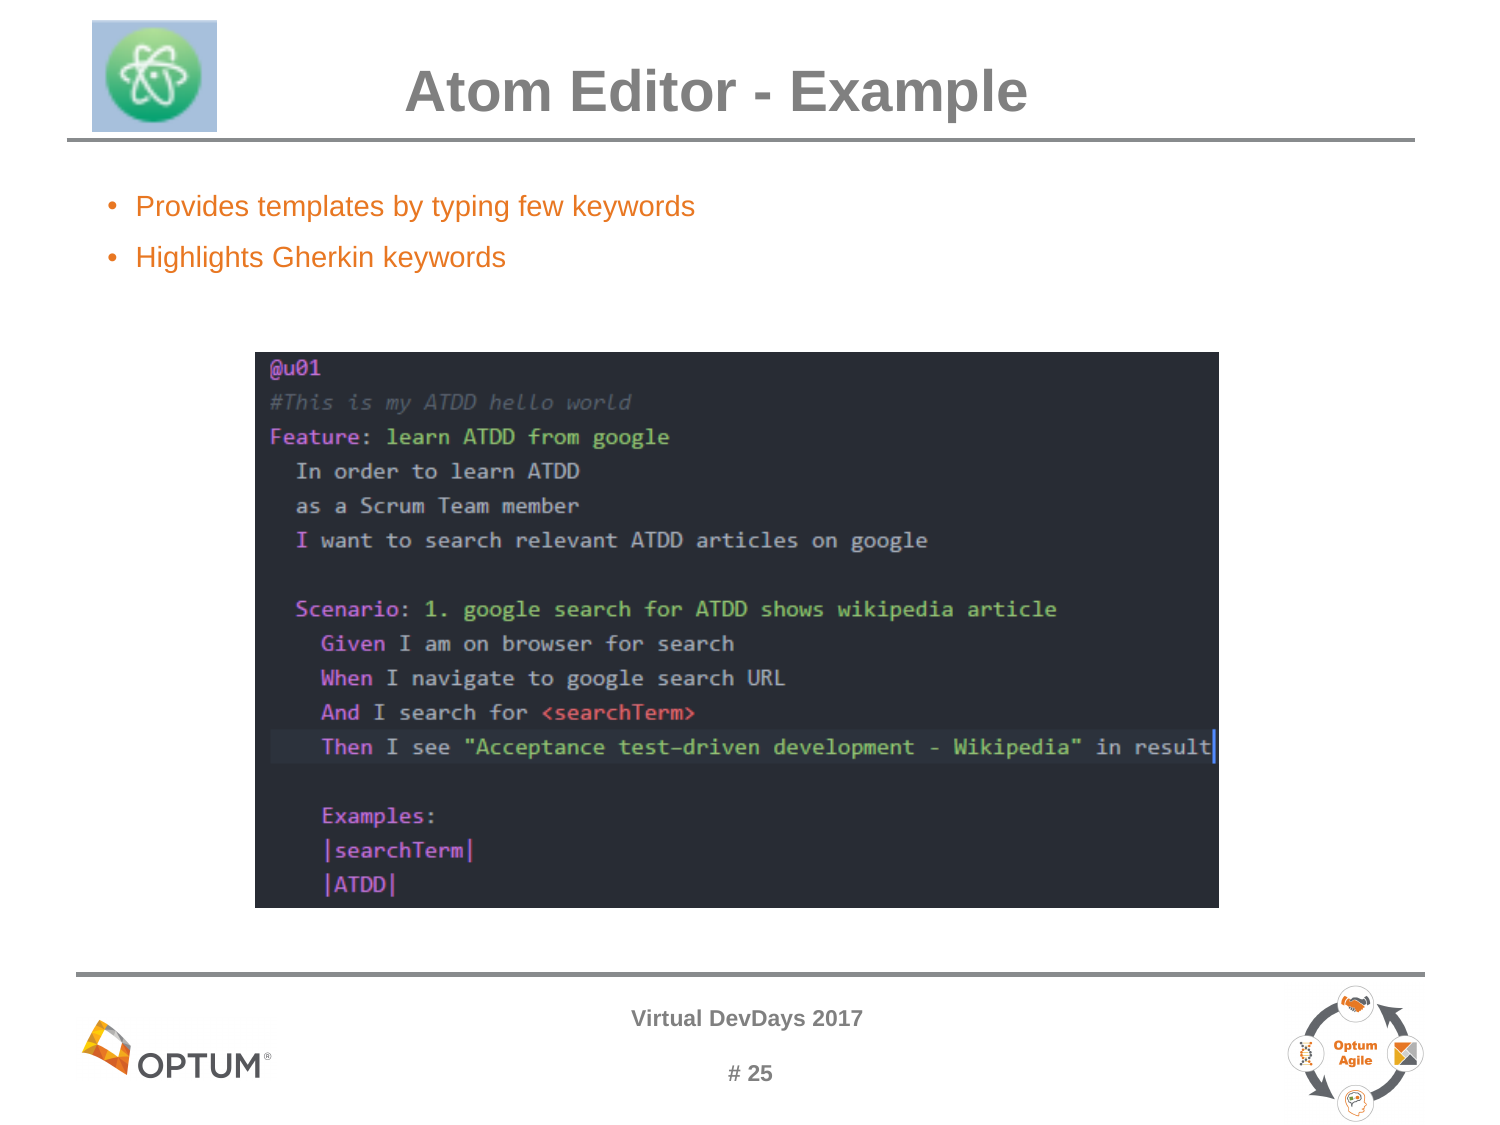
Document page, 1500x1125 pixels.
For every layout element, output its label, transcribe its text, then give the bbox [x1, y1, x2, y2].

title Atom Editor - Example [228, 53, 1355, 112]
picture [1284, 982, 1425, 1125]
picture [76, 1017, 277, 1081]
picture [255, 352, 1219, 909]
picture [92, 19, 218, 133]
text_box Provides templates by typing few keywords Highlights Gherkin keywords [92, 182, 1381, 873]
